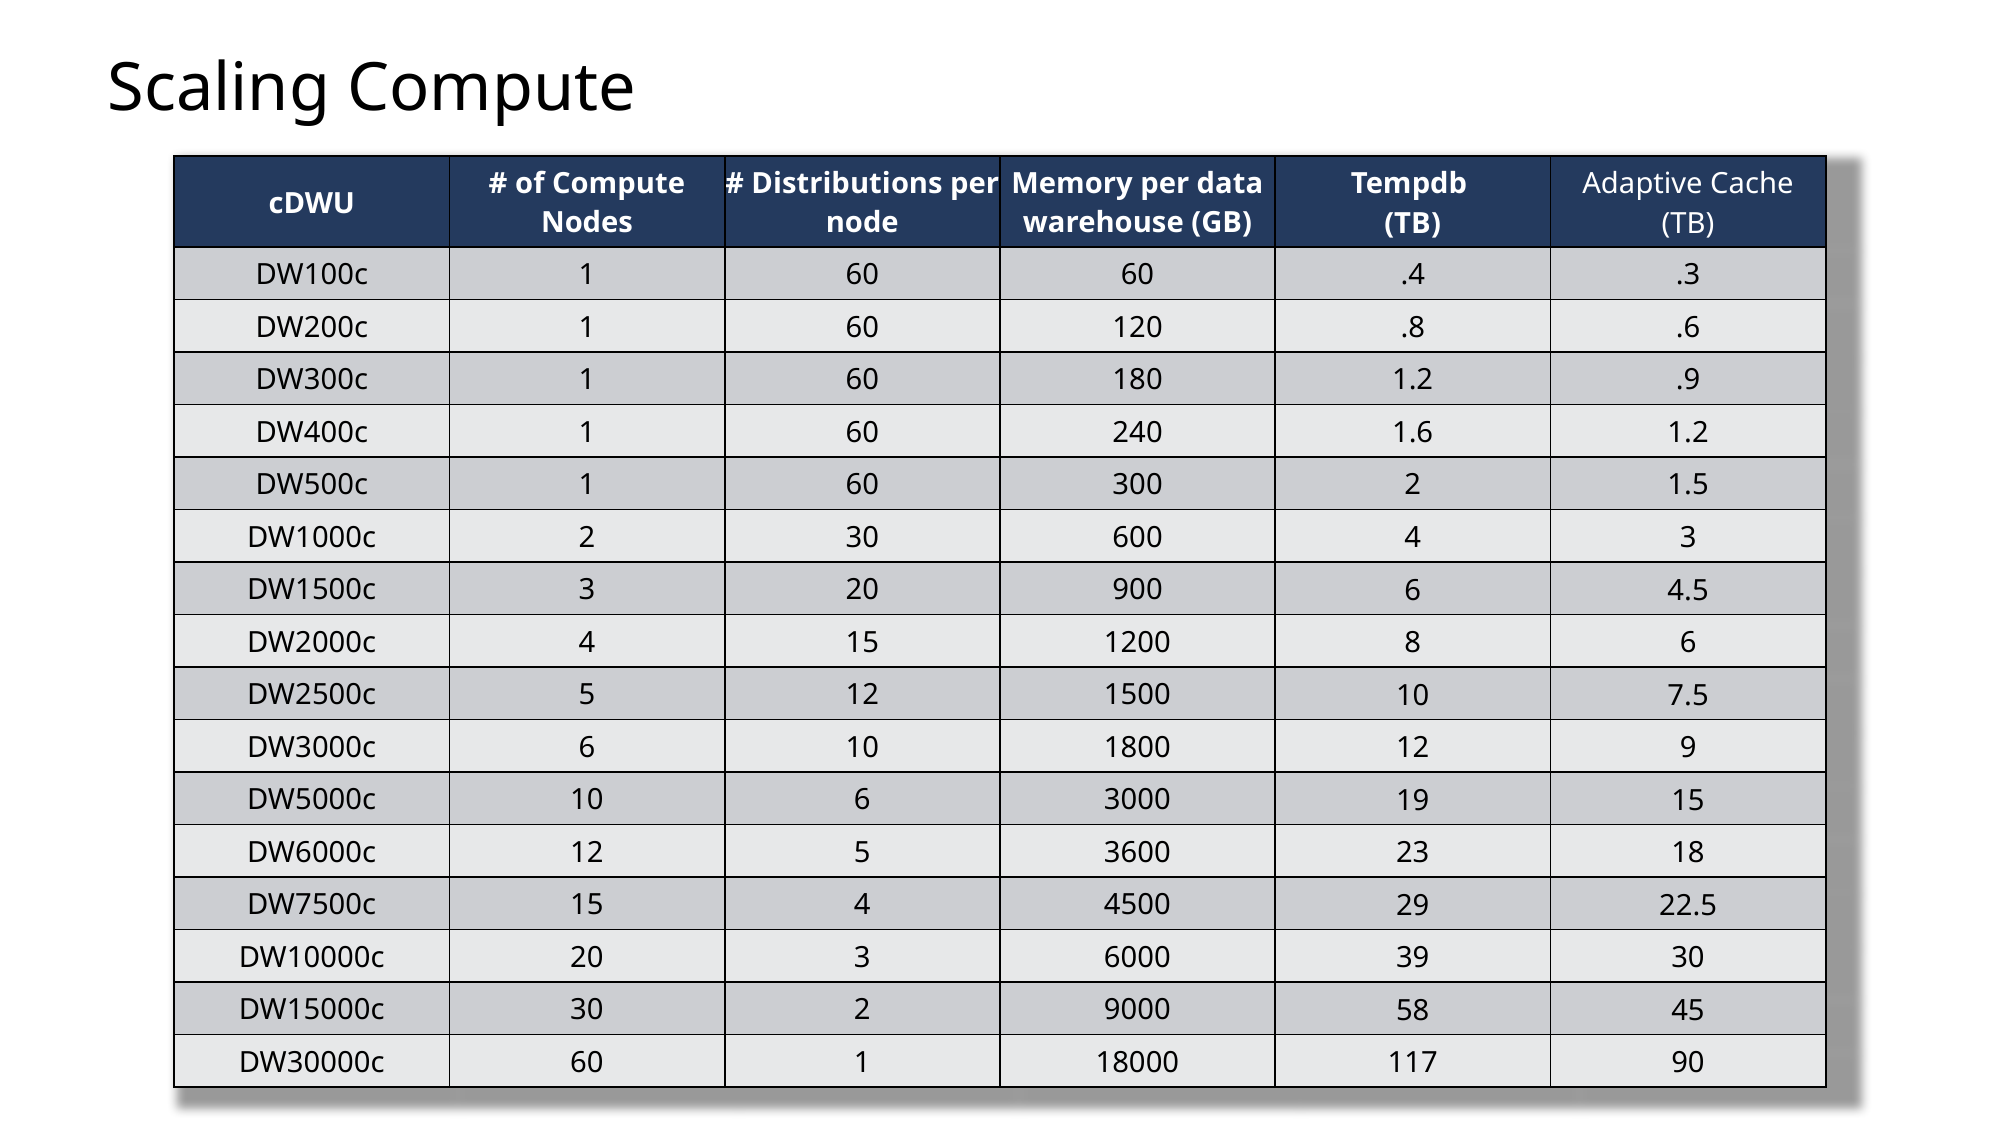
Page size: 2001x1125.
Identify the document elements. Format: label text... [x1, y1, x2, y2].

title Scaling Compute [107, 52, 1893, 129]
table_cell 900 [1001, 563, 1274, 614]
table_cell 90 [1551, 1035, 1825, 1086]
table_cell 18 [1551, 825, 1825, 876]
table_cell DW1500c [175, 563, 449, 614]
table_cell 19 [1276, 773, 1550, 824]
table_cell 6 [726, 773, 999, 824]
table_cell DW6000c [175, 825, 449, 876]
table_cell 18000 [1001, 1035, 1274, 1086]
table_cell DW1000c [175, 510, 449, 561]
table_cell DW2500c [175, 668, 449, 719]
table_cell 39 [1276, 930, 1550, 981]
table_cell 29 [1276, 878, 1550, 929]
table_cell 3 [450, 563, 724, 614]
table_cell DW5000c [175, 773, 449, 824]
table_cell 60 [450, 1035, 724, 1086]
table_cell DW30000c [175, 1035, 449, 1086]
table_cell 60 [726, 353, 999, 404]
table_cell 3 [726, 930, 999, 981]
table_cell 2 [1276, 458, 1550, 509]
table_cell 60 [726, 248, 999, 299]
table_cell 23 [1276, 825, 1550, 876]
table_cell 10 [450, 773, 724, 824]
table_cell .9 [1551, 353, 1825, 404]
table_cell 6 [1551, 615, 1825, 666]
table_cell 58 [1276, 983, 1550, 1034]
table_cell 1 [450, 248, 724, 299]
table_cell DW300c [175, 353, 449, 404]
table_cell 60 [726, 405, 999, 456]
table_cell 1.6 [1276, 405, 1550, 456]
table_cell 12 [726, 668, 999, 719]
table_cell DW7500c [175, 878, 449, 929]
table_cell 600 [1001, 510, 1274, 561]
table_header Adaptive Cache (TB) [1551, 157, 1825, 246]
table_cell 15 [726, 615, 999, 666]
table_cell 1.2 [1276, 353, 1550, 404]
table_cell .3 [1551, 248, 1825, 299]
table_cell 4 [1276, 510, 1550, 561]
table_cell 240 [1001, 405, 1274, 456]
table_cell 30 [726, 510, 999, 561]
table_cell 1.5 [1551, 458, 1825, 509]
table_cell 1 [450, 405, 724, 456]
table_cell 5 [726, 825, 999, 876]
table_cell 60 [1001, 248, 1274, 299]
table_cell .6 [1551, 300, 1825, 351]
table_header # Distributions per node [726, 157, 999, 246]
table_cell 2 [726, 983, 999, 1034]
table_cell 9 [1551, 720, 1825, 771]
table_cell 15 [450, 878, 724, 929]
table_cell 10 [726, 720, 999, 771]
table_cell 180 [1001, 353, 1274, 404]
table_cell DW100c [175, 248, 449, 299]
table_cell 1500 [1001, 668, 1274, 719]
table_cell 30 [450, 983, 724, 1034]
table_cell .8 [1276, 300, 1550, 351]
table_cell 2 [450, 510, 724, 561]
table_cell 45 [1551, 983, 1825, 1034]
table_cell 1 [450, 458, 724, 509]
table_cell 120 [1001, 300, 1274, 351]
table_cell 6 [1276, 563, 1550, 614]
table_header # of Compute Nodes [450, 157, 724, 246]
table_cell 1800 [1001, 720, 1274, 771]
table_cell DW2000c [175, 615, 449, 666]
table_cell 6 [450, 720, 724, 771]
table_cell 4 [726, 878, 999, 929]
table_cell 20 [726, 563, 999, 614]
table_cell 1.2 [1551, 405, 1825, 456]
table_cell 1 [450, 300, 724, 351]
table_cell 12 [1276, 720, 1550, 771]
table_cell 6000 [1001, 930, 1274, 981]
table_cell 30 [1551, 930, 1825, 981]
table_cell 1200 [1001, 615, 1274, 666]
table_cell 22.5 [1551, 878, 1825, 929]
table_cell 3 [1551, 510, 1825, 561]
table_cell DW15000c [175, 983, 449, 1034]
table_header Tempdb (TB) [1276, 157, 1550, 246]
table_cell 3000 [1001, 773, 1274, 824]
table_cell 4 [450, 615, 724, 666]
table_cell 8 [1276, 615, 1550, 666]
table_cell DW3000c [175, 720, 449, 771]
table_header Memory per data warehouse (GB) [1001, 157, 1274, 246]
table_cell DW500c [175, 458, 449, 509]
table_cell 60 [726, 458, 999, 509]
table_cell 7.5 [1551, 668, 1825, 719]
table_cell 9000 [1001, 983, 1274, 1034]
table_cell 10 [1276, 668, 1550, 719]
table_cell 60 [726, 300, 999, 351]
table_cell DW10000c [175, 930, 449, 981]
table_cell 1 [450, 353, 724, 404]
table_cell DW400c [175, 405, 449, 456]
table_header cDWU [175, 157, 449, 246]
table_cell 5 [450, 668, 724, 719]
table_cell 15 [1551, 773, 1825, 824]
table_cell 3600 [1001, 825, 1274, 876]
table_cell 4.5 [1551, 563, 1825, 614]
table_cell 1 [726, 1035, 999, 1086]
table_cell DW200c [175, 300, 449, 351]
table_cell 117 [1276, 1035, 1550, 1086]
table_cell 12 [450, 825, 724, 876]
table_cell 4500 [1001, 878, 1274, 929]
table_cell 300 [1001, 458, 1274, 509]
table_cell 20 [450, 930, 724, 981]
table_cell .4 [1276, 248, 1550, 299]
